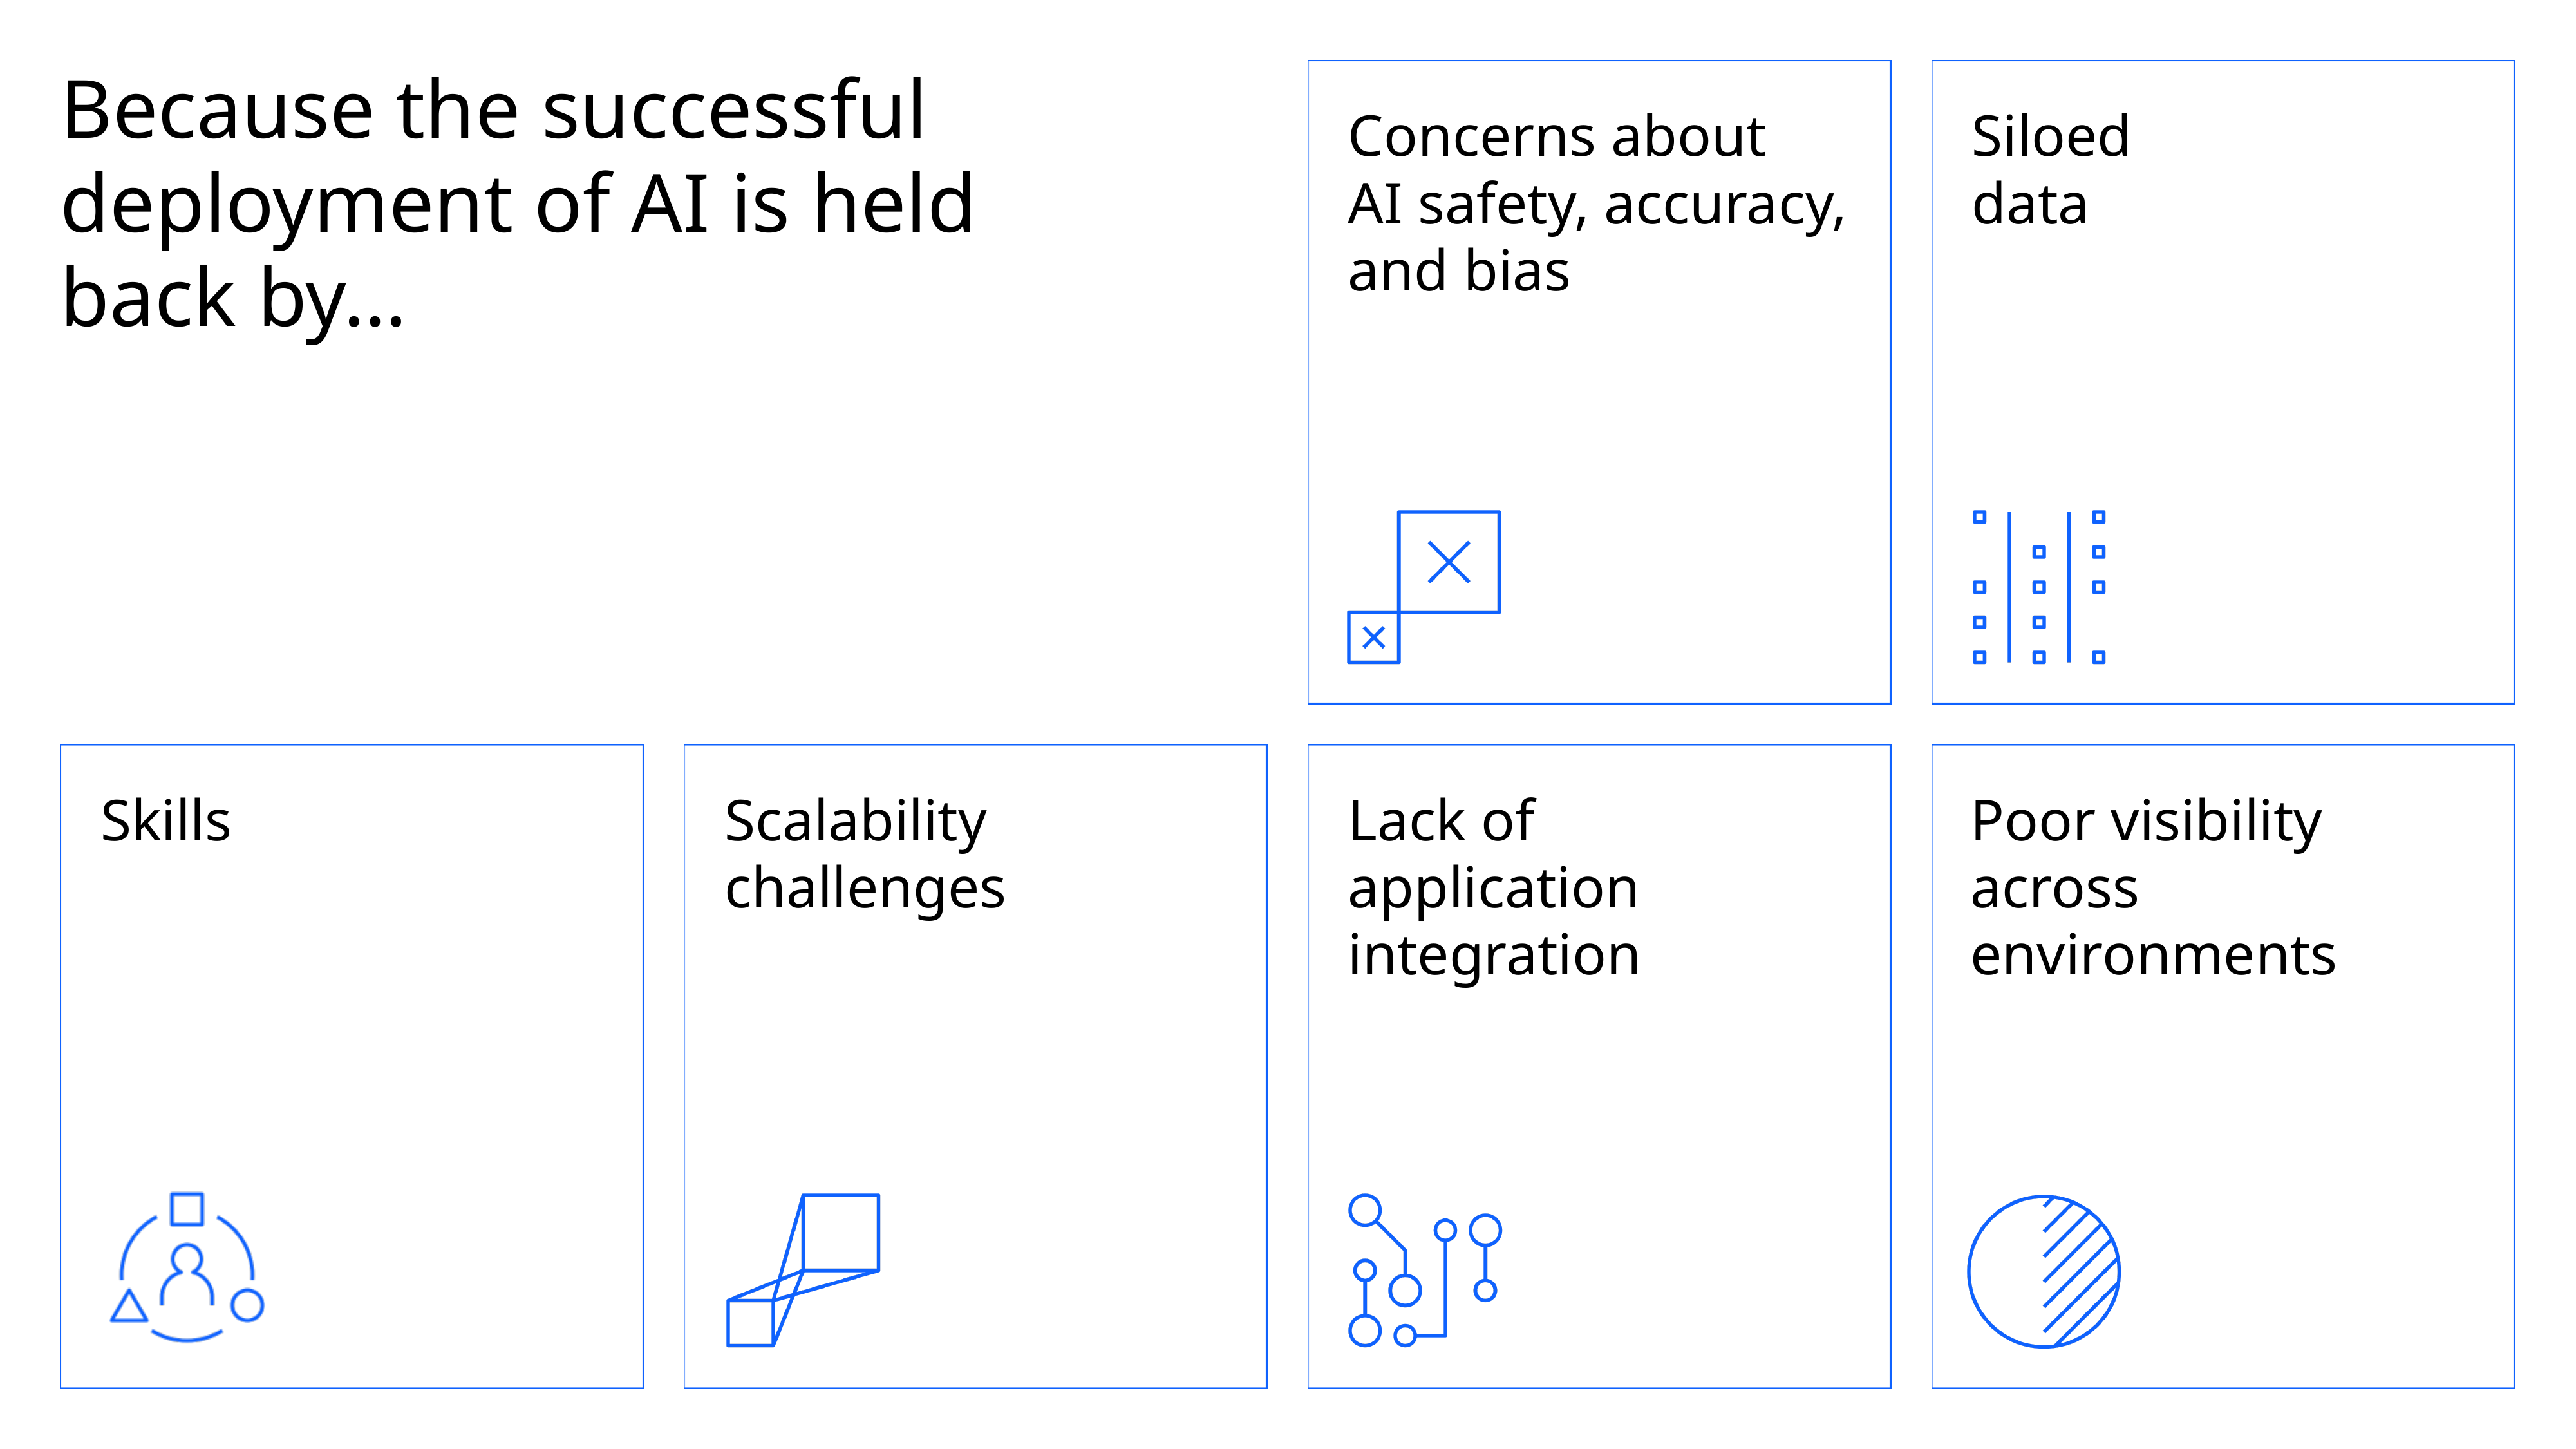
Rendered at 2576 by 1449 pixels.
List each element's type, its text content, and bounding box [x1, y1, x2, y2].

picture [1932, 744, 2515, 1389]
picture [1308, 744, 1892, 1389]
picture [60, 744, 644, 1389]
picture [684, 744, 1268, 1389]
picture [1308, 60, 1892, 705]
text_box Because the successful deployment of AI is held back by… [60, 60, 992, 374]
picture [1932, 60, 2515, 705]
